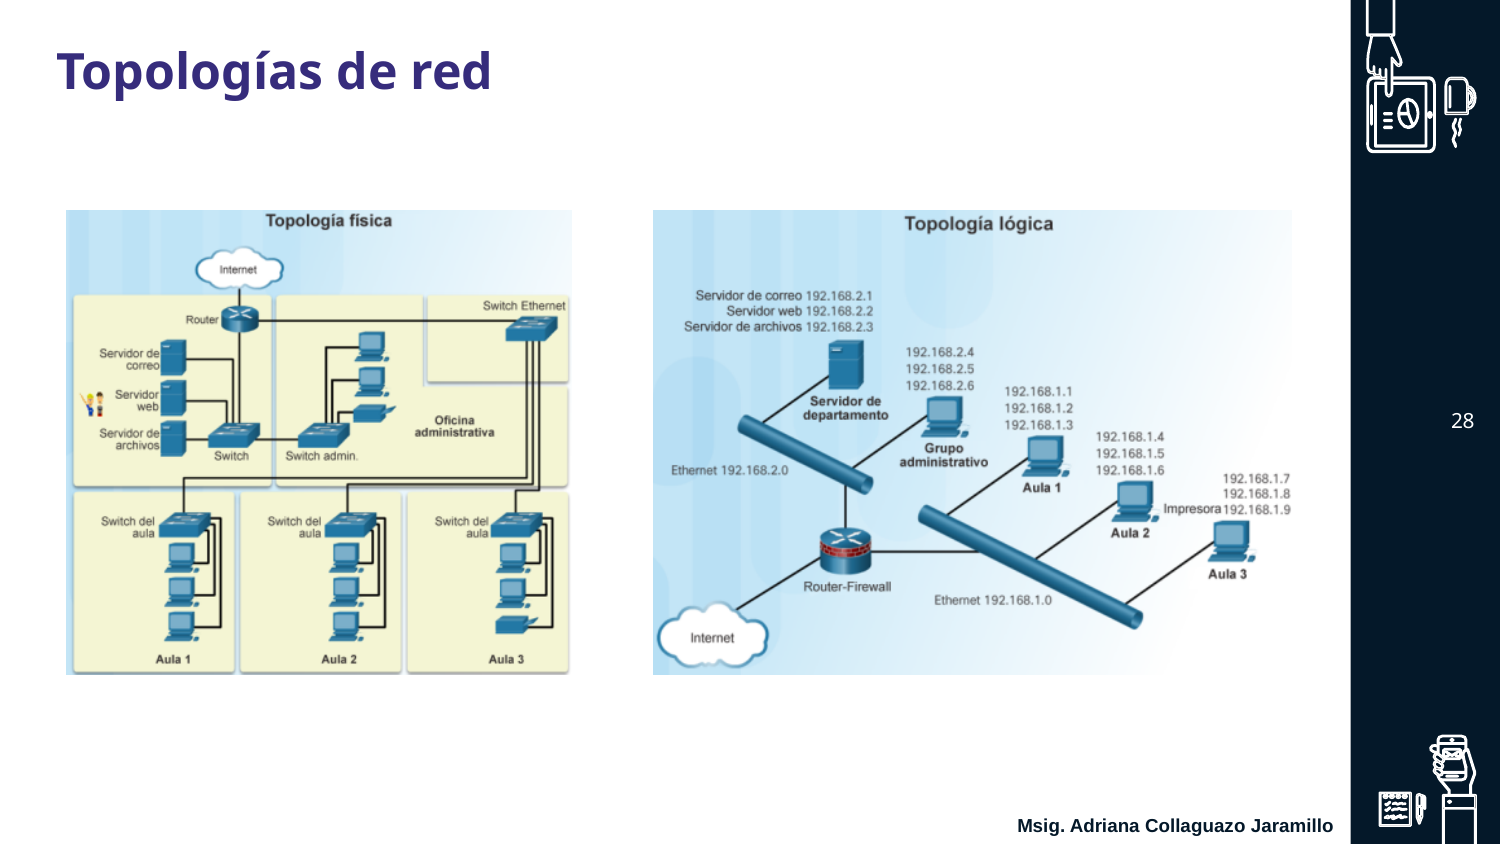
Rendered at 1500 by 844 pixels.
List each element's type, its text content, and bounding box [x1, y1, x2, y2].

picture [66, 210, 572, 676]
title Topologías de red [41, 35, 888, 115]
picture [653, 210, 1292, 676]
slide_number ‹#› [1425, 362, 1500, 482]
